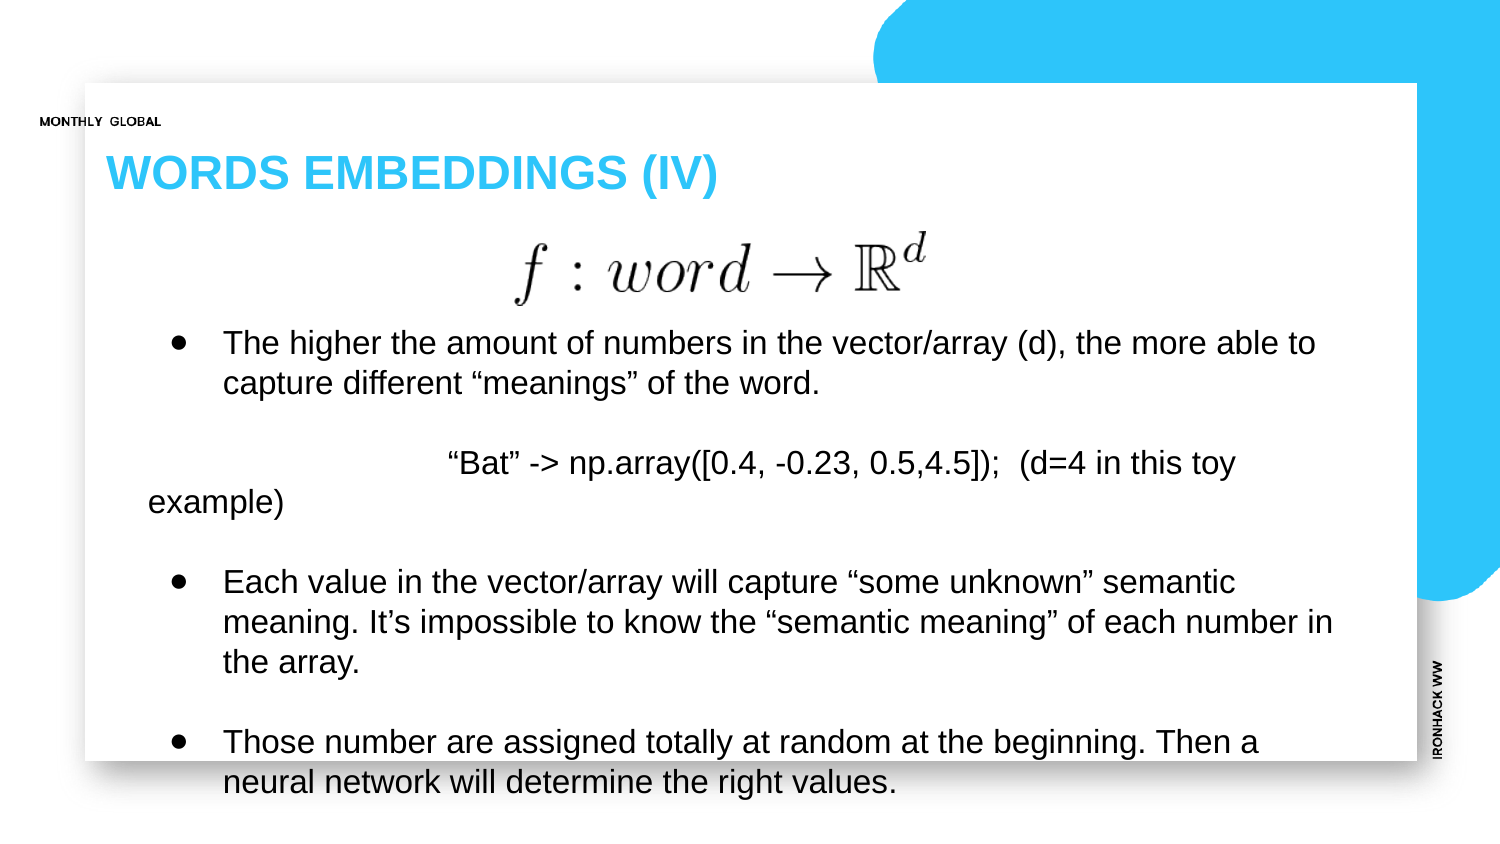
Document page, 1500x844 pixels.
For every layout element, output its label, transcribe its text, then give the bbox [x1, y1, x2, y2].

title WORDS EMBEDDINGS (IV) [91, 126, 1489, 221]
picture [0, 0, 1500, 844]
text_box The higher the amount of numbers in the vector/array (d), the more able to capture different “meanings” of the word. “Bat” -> np.array([0.4, -0.23, 0.5,4.5]); (d=4 in this toy example) Each value in the vector/array will capture “some unknown” semantic meaning. It’s impossible to know the “semantic meaning” of each number in the array. Those number are assigned totally at random at the beginning. Then a neural network will determine the right values. [132, 306, 1367, 816]
